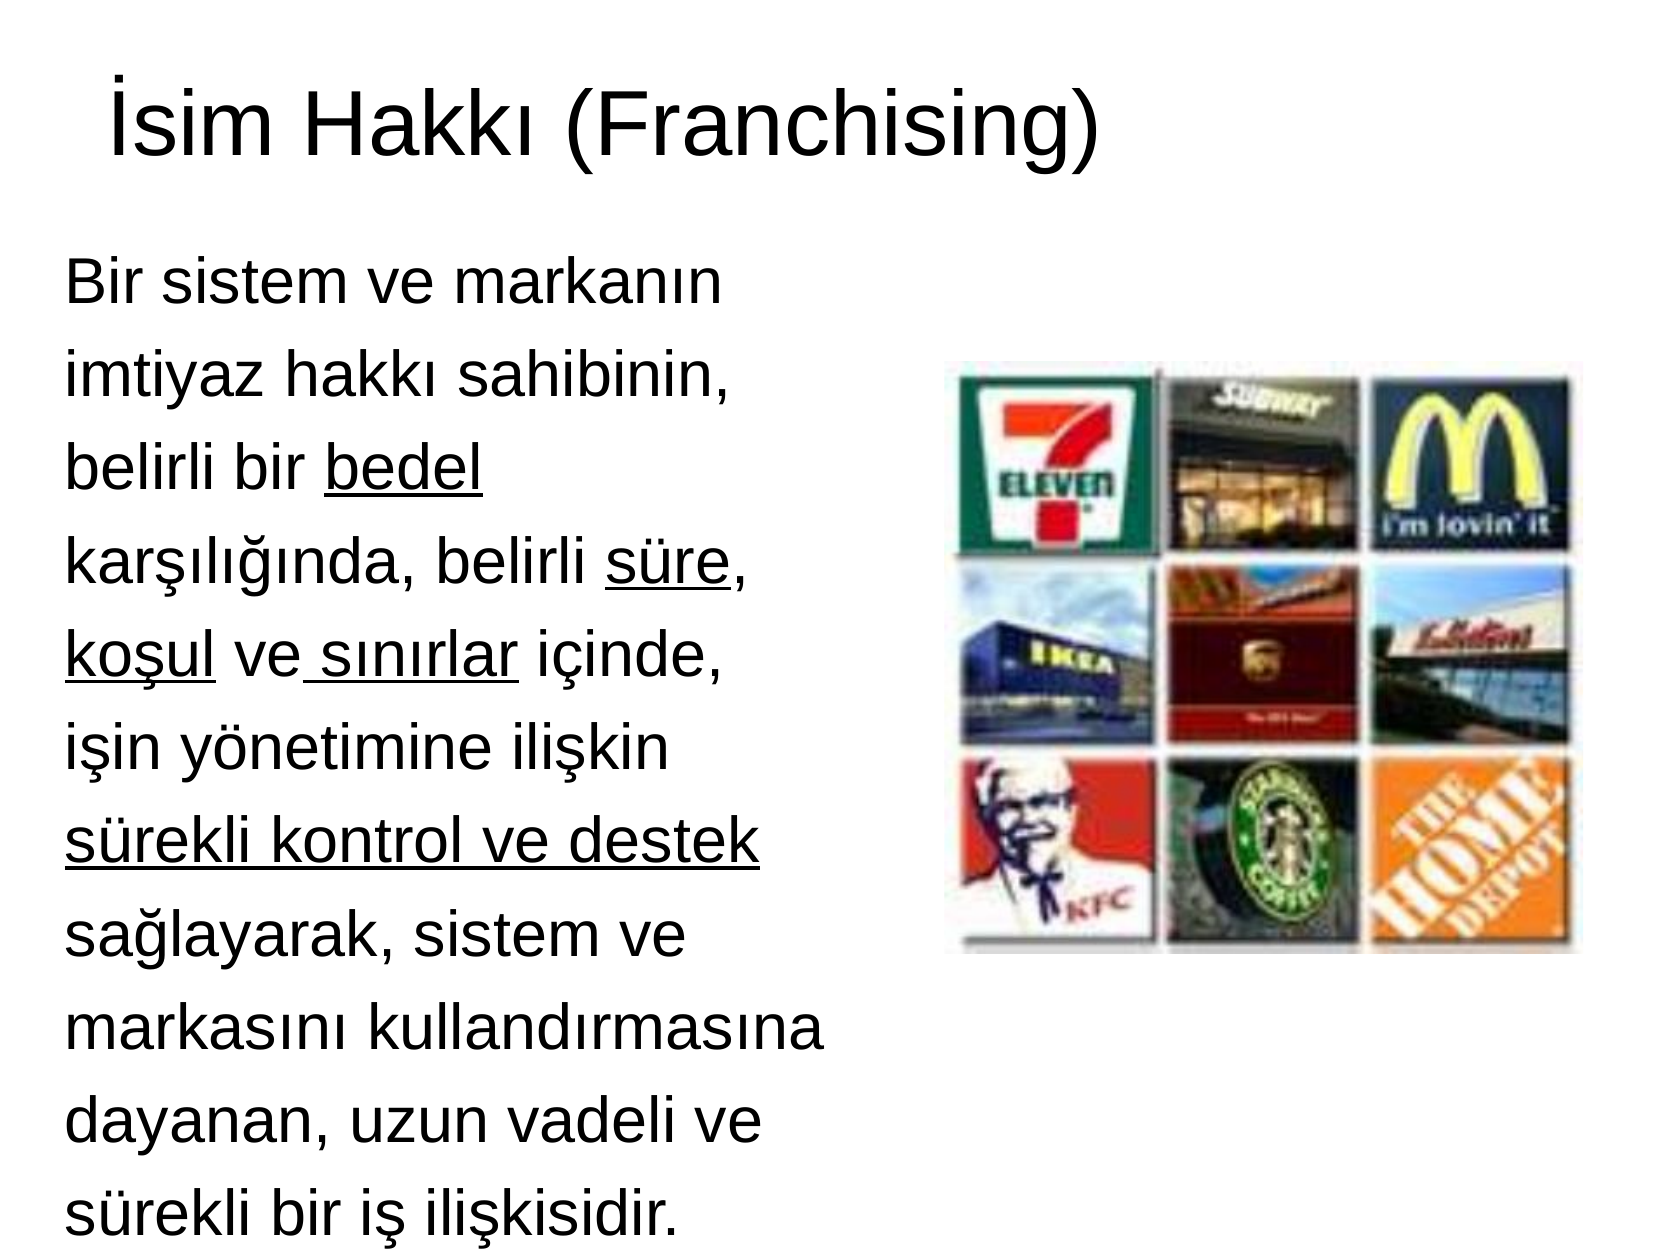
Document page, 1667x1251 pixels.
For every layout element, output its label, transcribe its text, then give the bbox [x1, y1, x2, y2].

title İsim Hakkı (Franchising) [100, 36, 1399, 180]
text_box [944, 361, 1584, 954]
list Bir sistem ve markanın imtiyaz hakkı sahibinin, belirli bir bedel karşılığında, belirli süre, koşul ve sınırlar içinde, işin yönetimine ilişkin sürekli kontrol ve destek sağlayarak, sistem ve markasını kullandırmasına dayanan, uzun vadeli ve sürekli bir iş ilişkisidir. [58, 216, 843, 1185]
